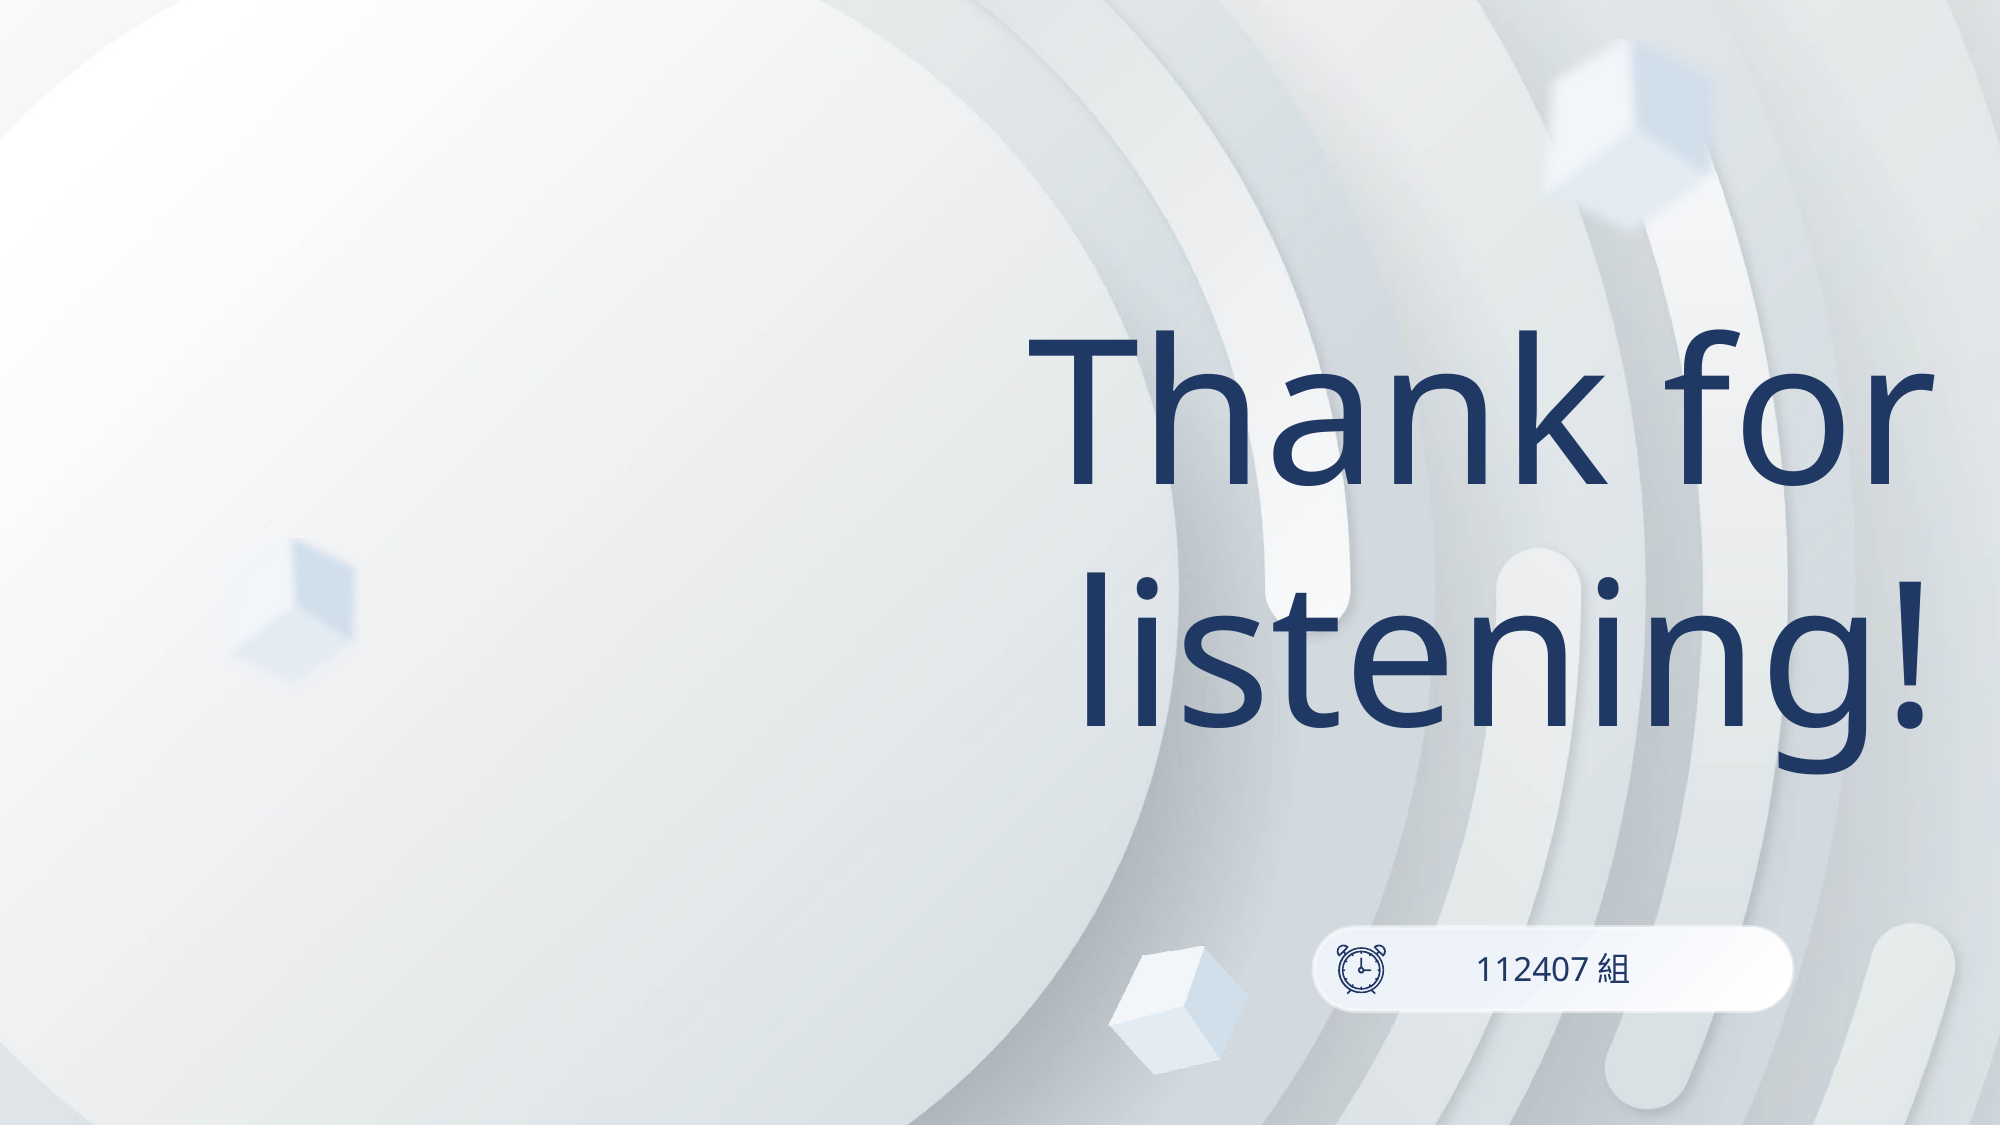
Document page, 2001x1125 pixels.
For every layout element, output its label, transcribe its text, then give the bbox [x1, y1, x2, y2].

text_box [1336, 944, 1386, 995]
picture [0, 0, 2000, 1125]
text_box 112407組 [1468, 944, 1638, 992]
text_box [1313, 927, 1793, 1011]
text_box Thank for listening! [987, 275, 1953, 775]
